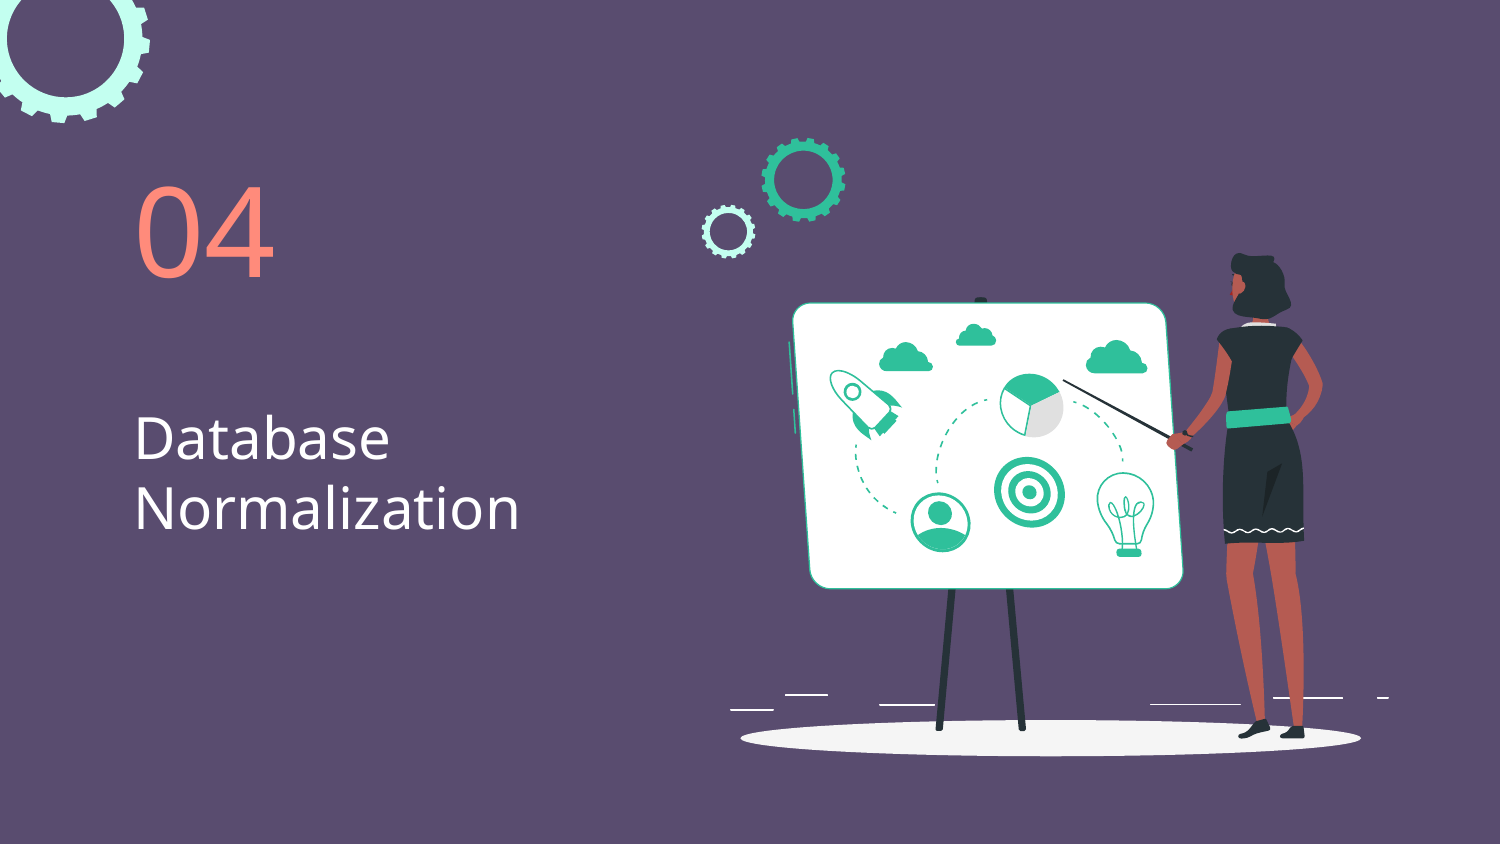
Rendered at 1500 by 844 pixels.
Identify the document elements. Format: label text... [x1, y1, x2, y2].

title 04 [118, 137, 374, 311]
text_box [730, 252, 1389, 757]
text_box [701, 204, 756, 259]
title Database Normalization [118, 344, 561, 557]
text_box [761, 137, 846, 222]
